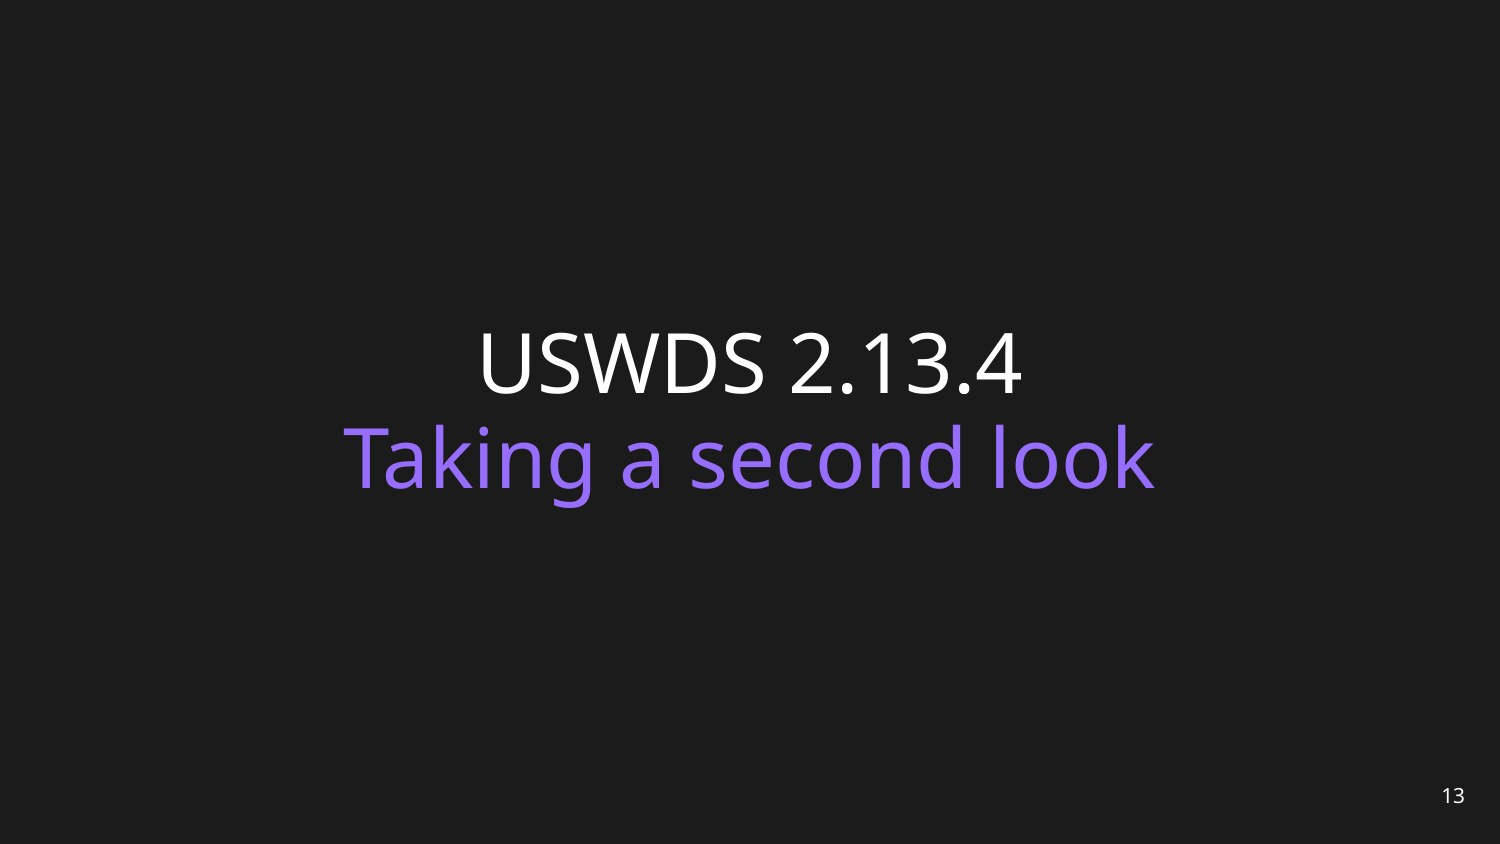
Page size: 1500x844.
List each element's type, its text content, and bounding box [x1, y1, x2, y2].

title USWDS 2.13.4 Taking a second look [51, 72, 1449, 753]
slide_number 13 [1389, 764, 1480, 830]
